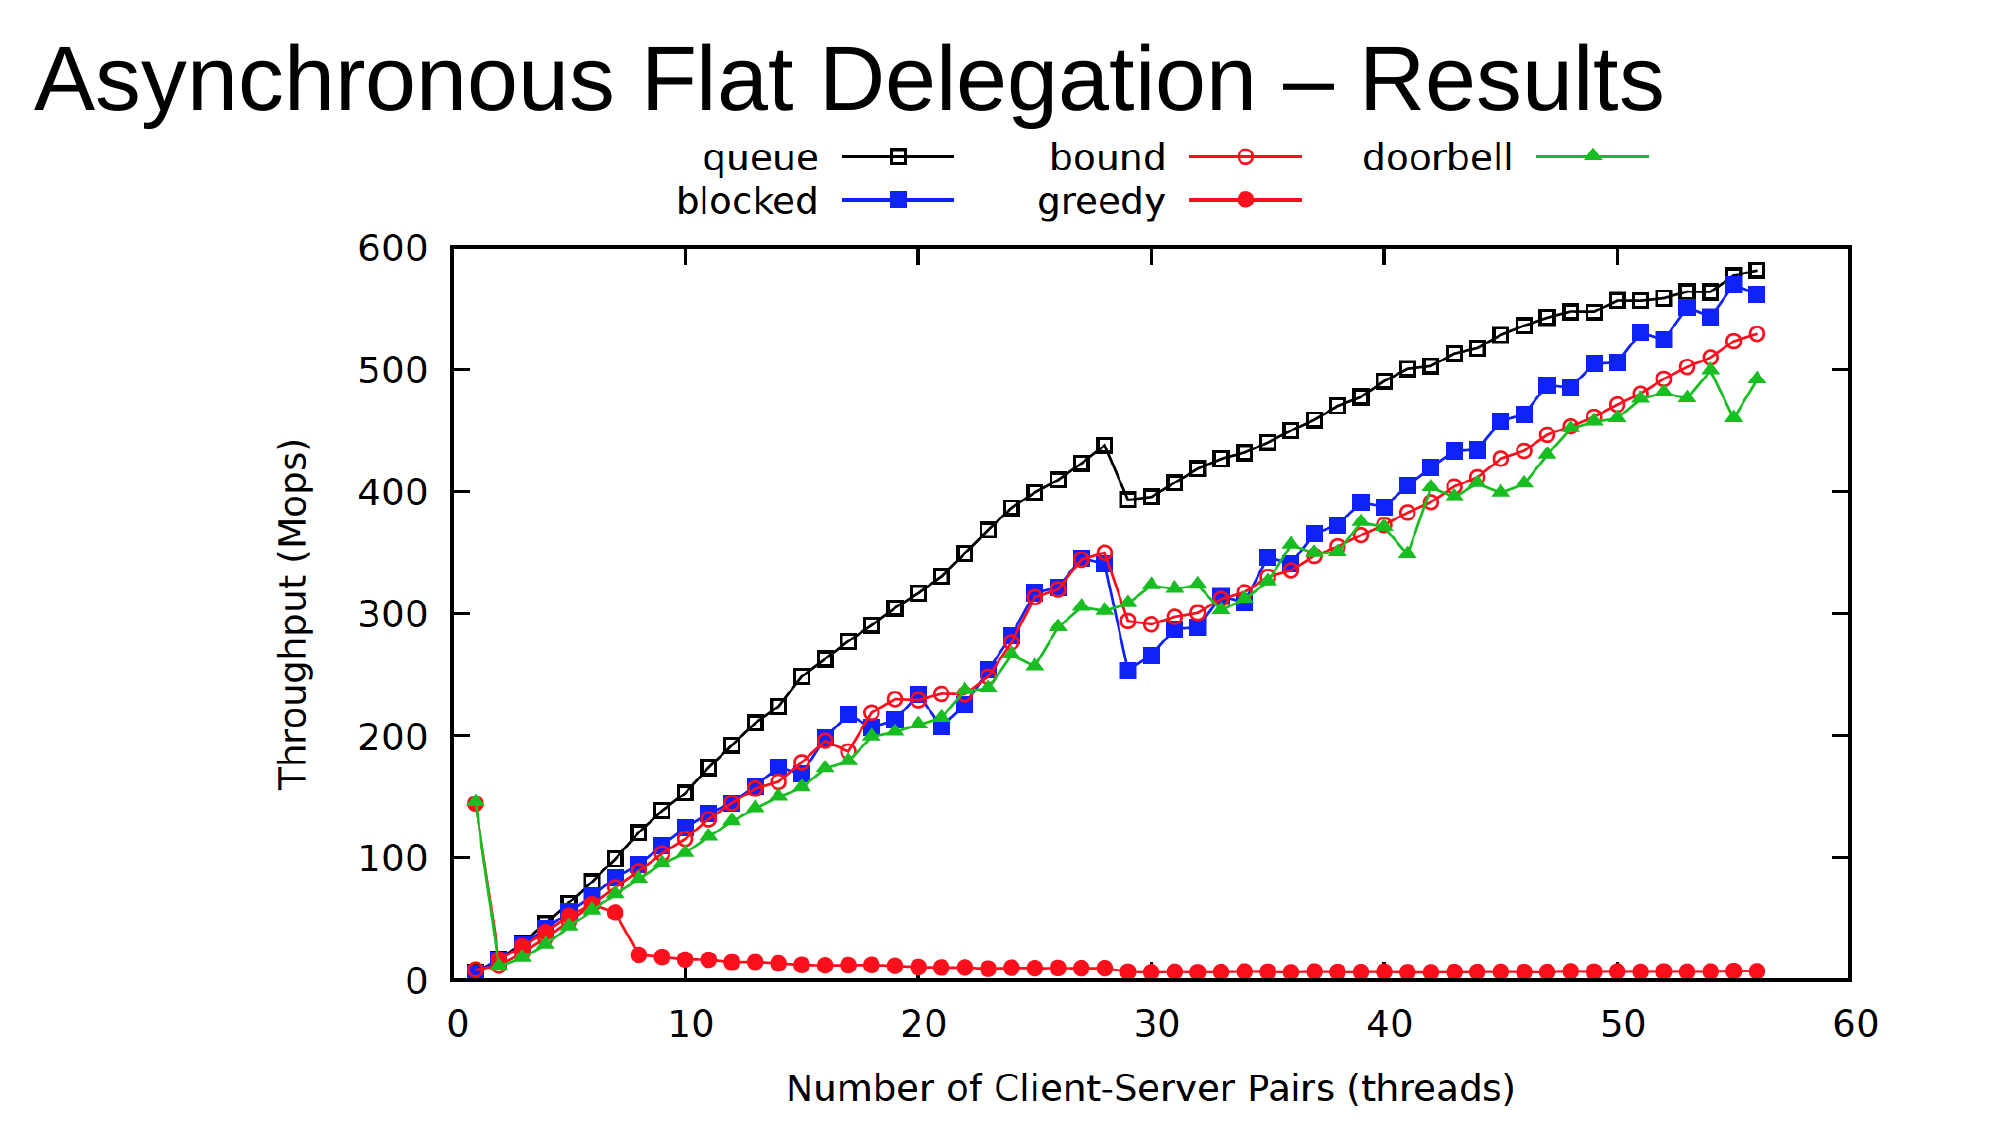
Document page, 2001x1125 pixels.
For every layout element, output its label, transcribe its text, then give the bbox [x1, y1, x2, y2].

picture [255, 117, 1915, 1110]
title Asynchronous Flat Delegation – Results [19, 23, 1745, 241]
